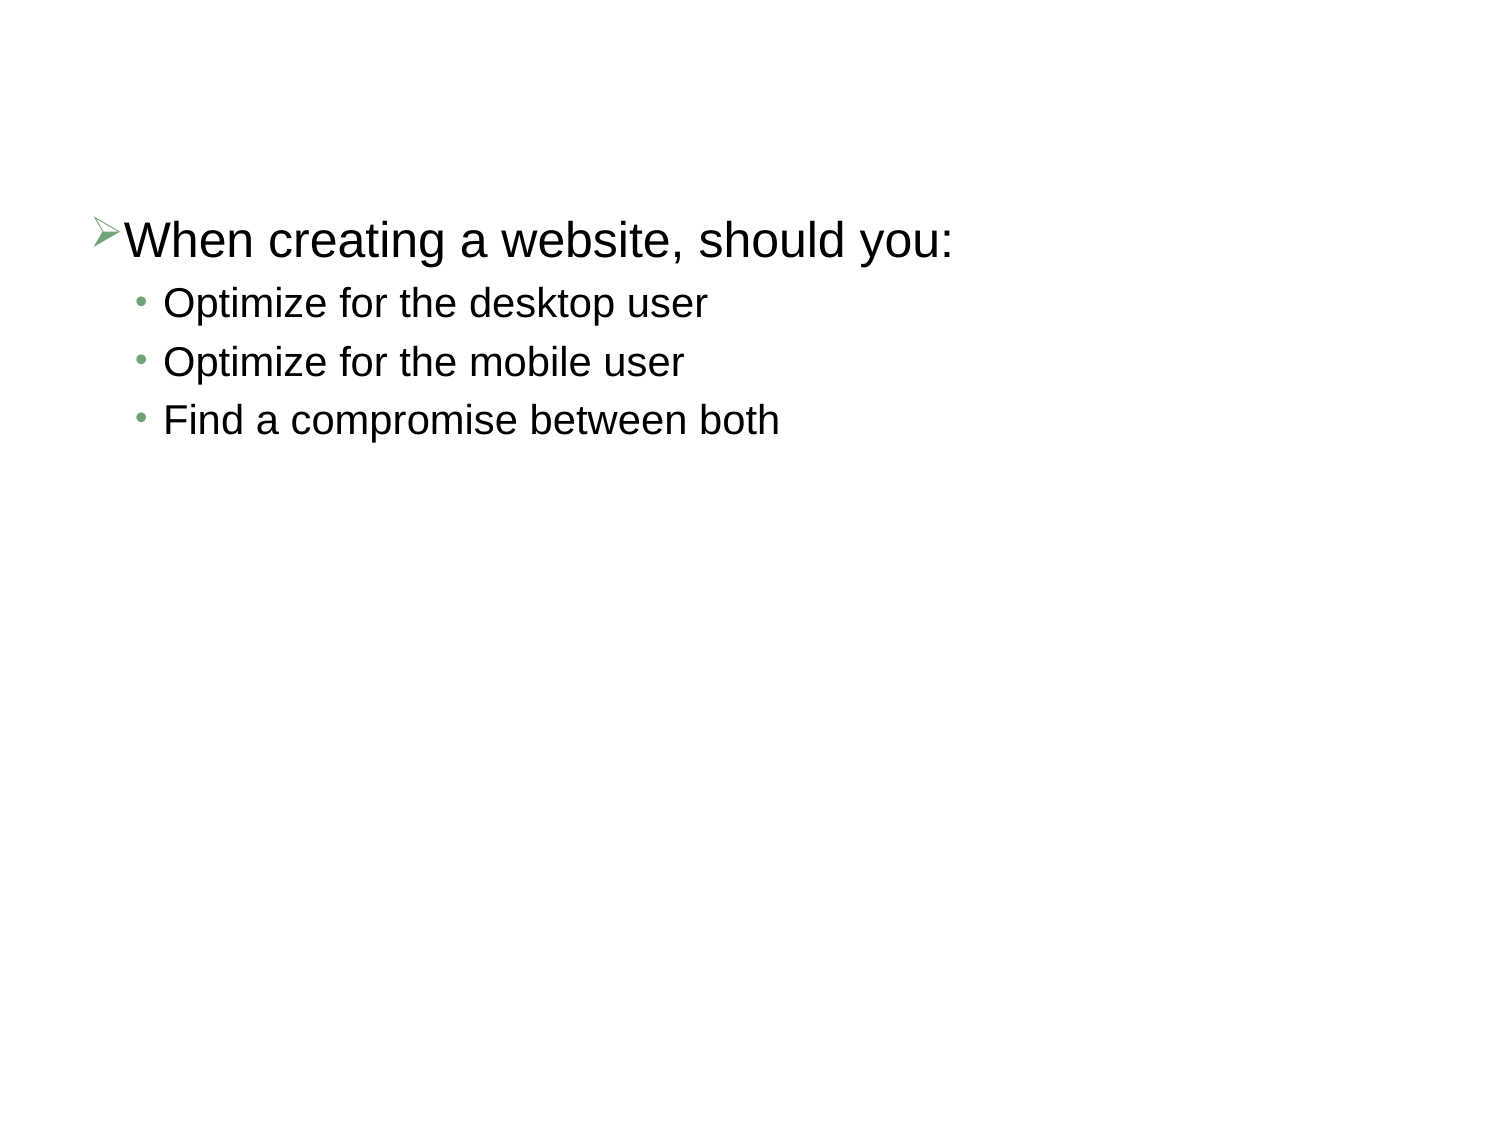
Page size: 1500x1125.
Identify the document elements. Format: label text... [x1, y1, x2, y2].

list When creating a website, should you: Optimize for the desktop user Optimize for the mobile user Find a compromise between both [75, 200, 1425, 1100]
